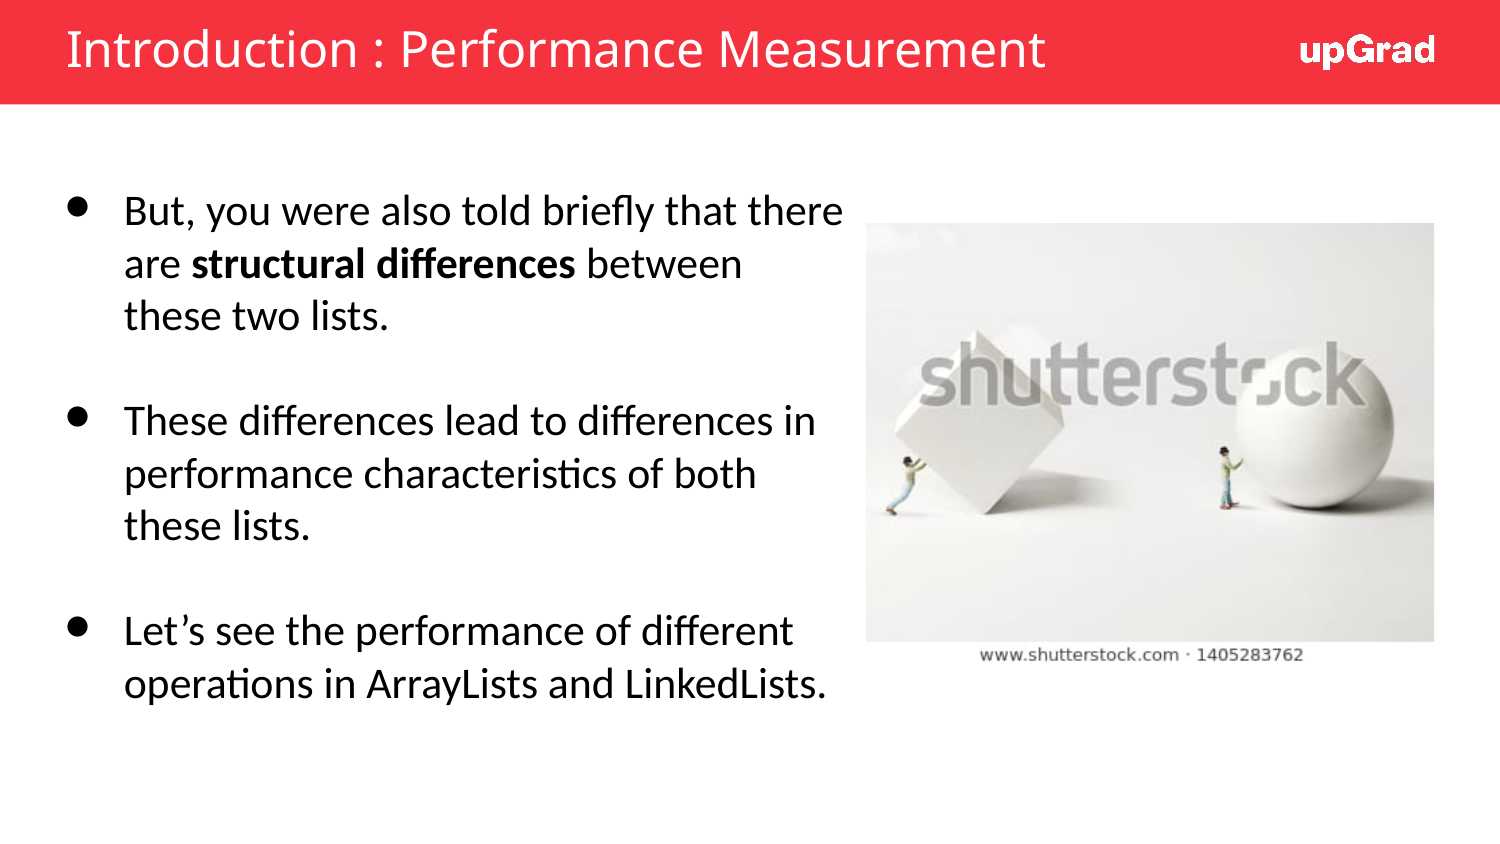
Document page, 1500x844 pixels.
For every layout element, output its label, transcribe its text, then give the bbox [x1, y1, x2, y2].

text_box But, you were also told briefly that there are structural differences between these two lists. These differences lead to differences in performance characteristics of both these lists. Let’s see the performance of different operations in ArrayLists and LinkedLists. [33, 166, 866, 337]
picture [865, 223, 1435, 669]
text_box [1300, 34, 1435, 71]
title Introduction : Performance Measurement [63, 15, 1203, 80]
text_box [0, 0, 1500, 105]
